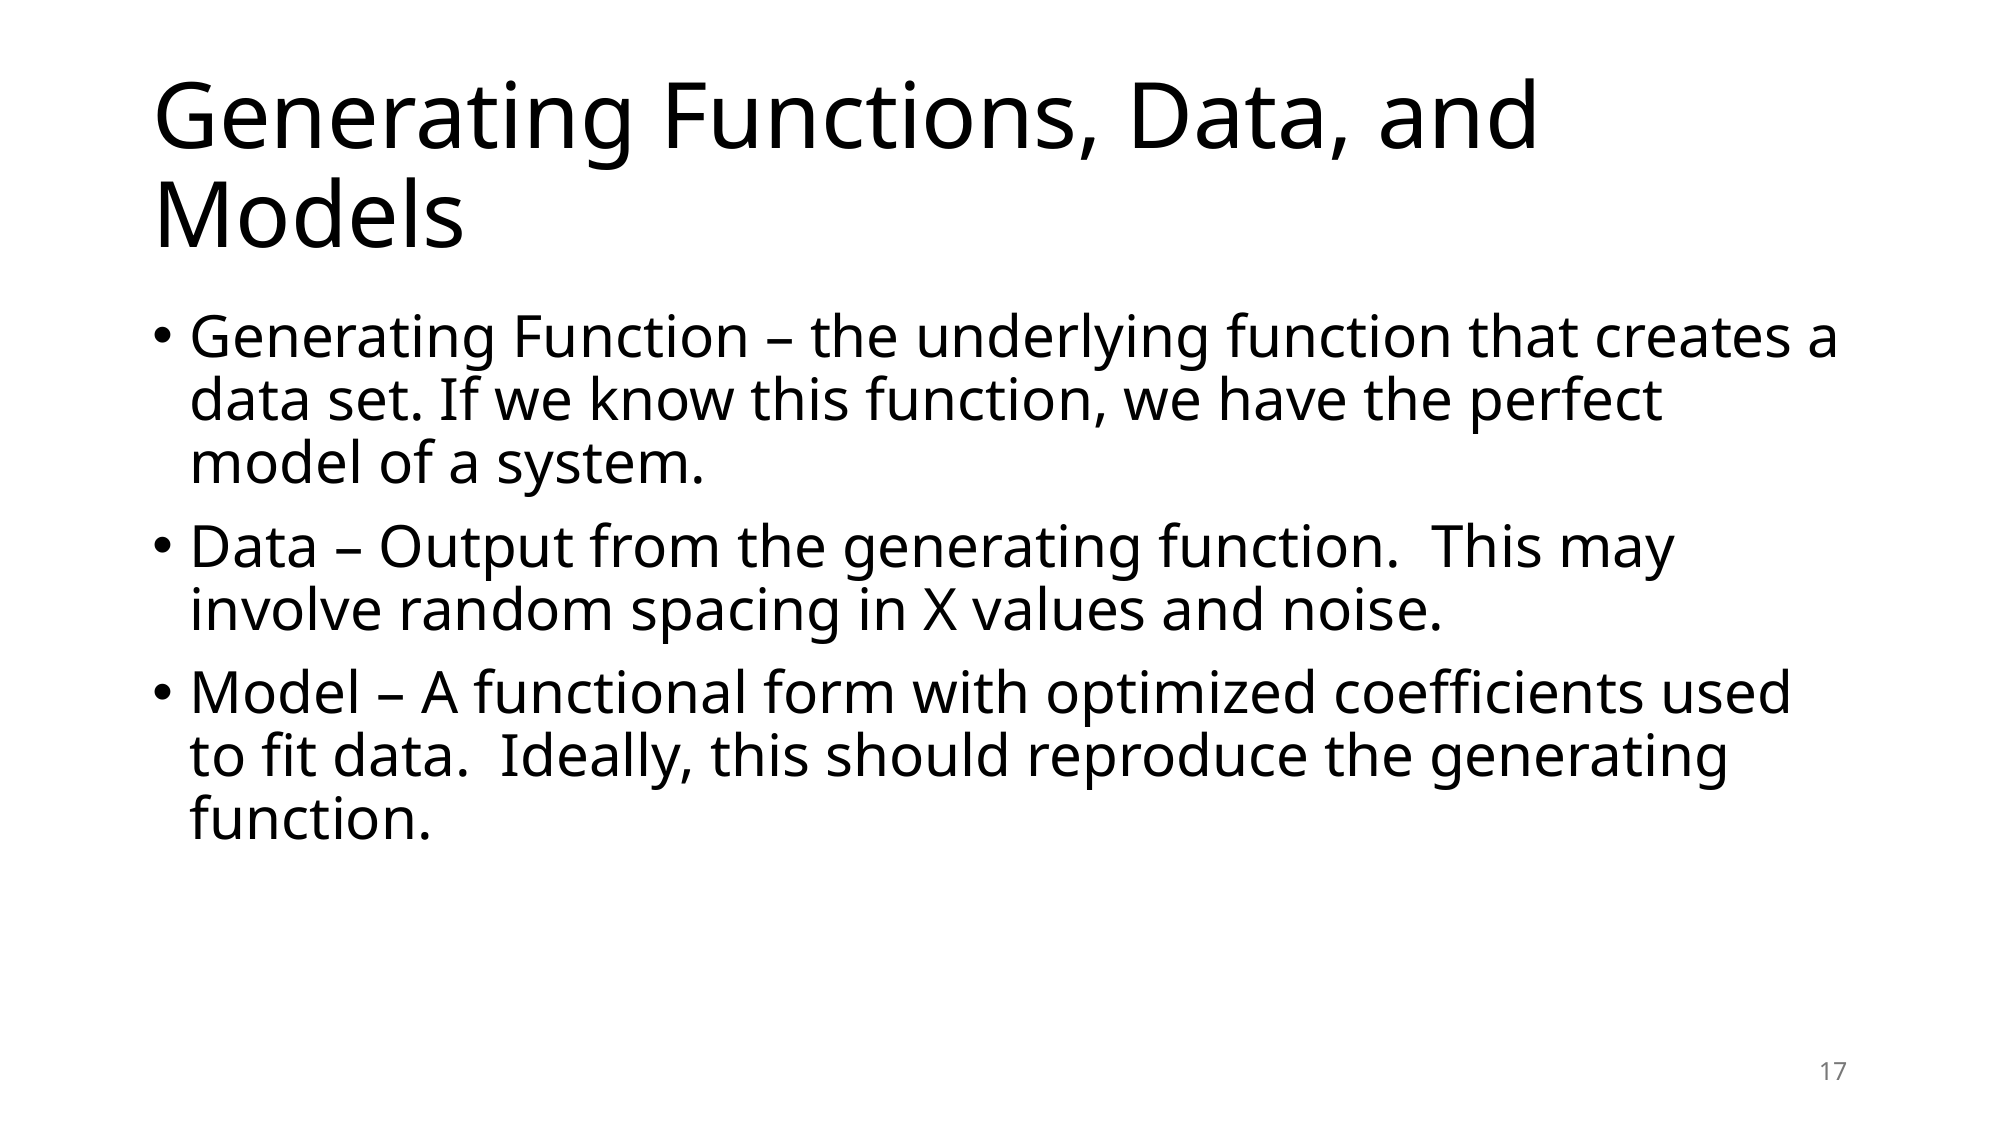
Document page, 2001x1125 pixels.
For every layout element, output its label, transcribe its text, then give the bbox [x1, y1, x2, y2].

title Generating Functions, Data, and Models [137, 59, 1863, 278]
list Generating Function – the underlying function that creates a data set. If we know this function, we have the perfect model of a system. Data – Output from the generating function. This may involve random spacing in X values and noise. Model – A functional form with optimized coefficients used to fit data. Ideally, this should reproduce the generating function. [137, 299, 1863, 1014]
slide_number 17 [1412, 1042, 1863, 1103]
